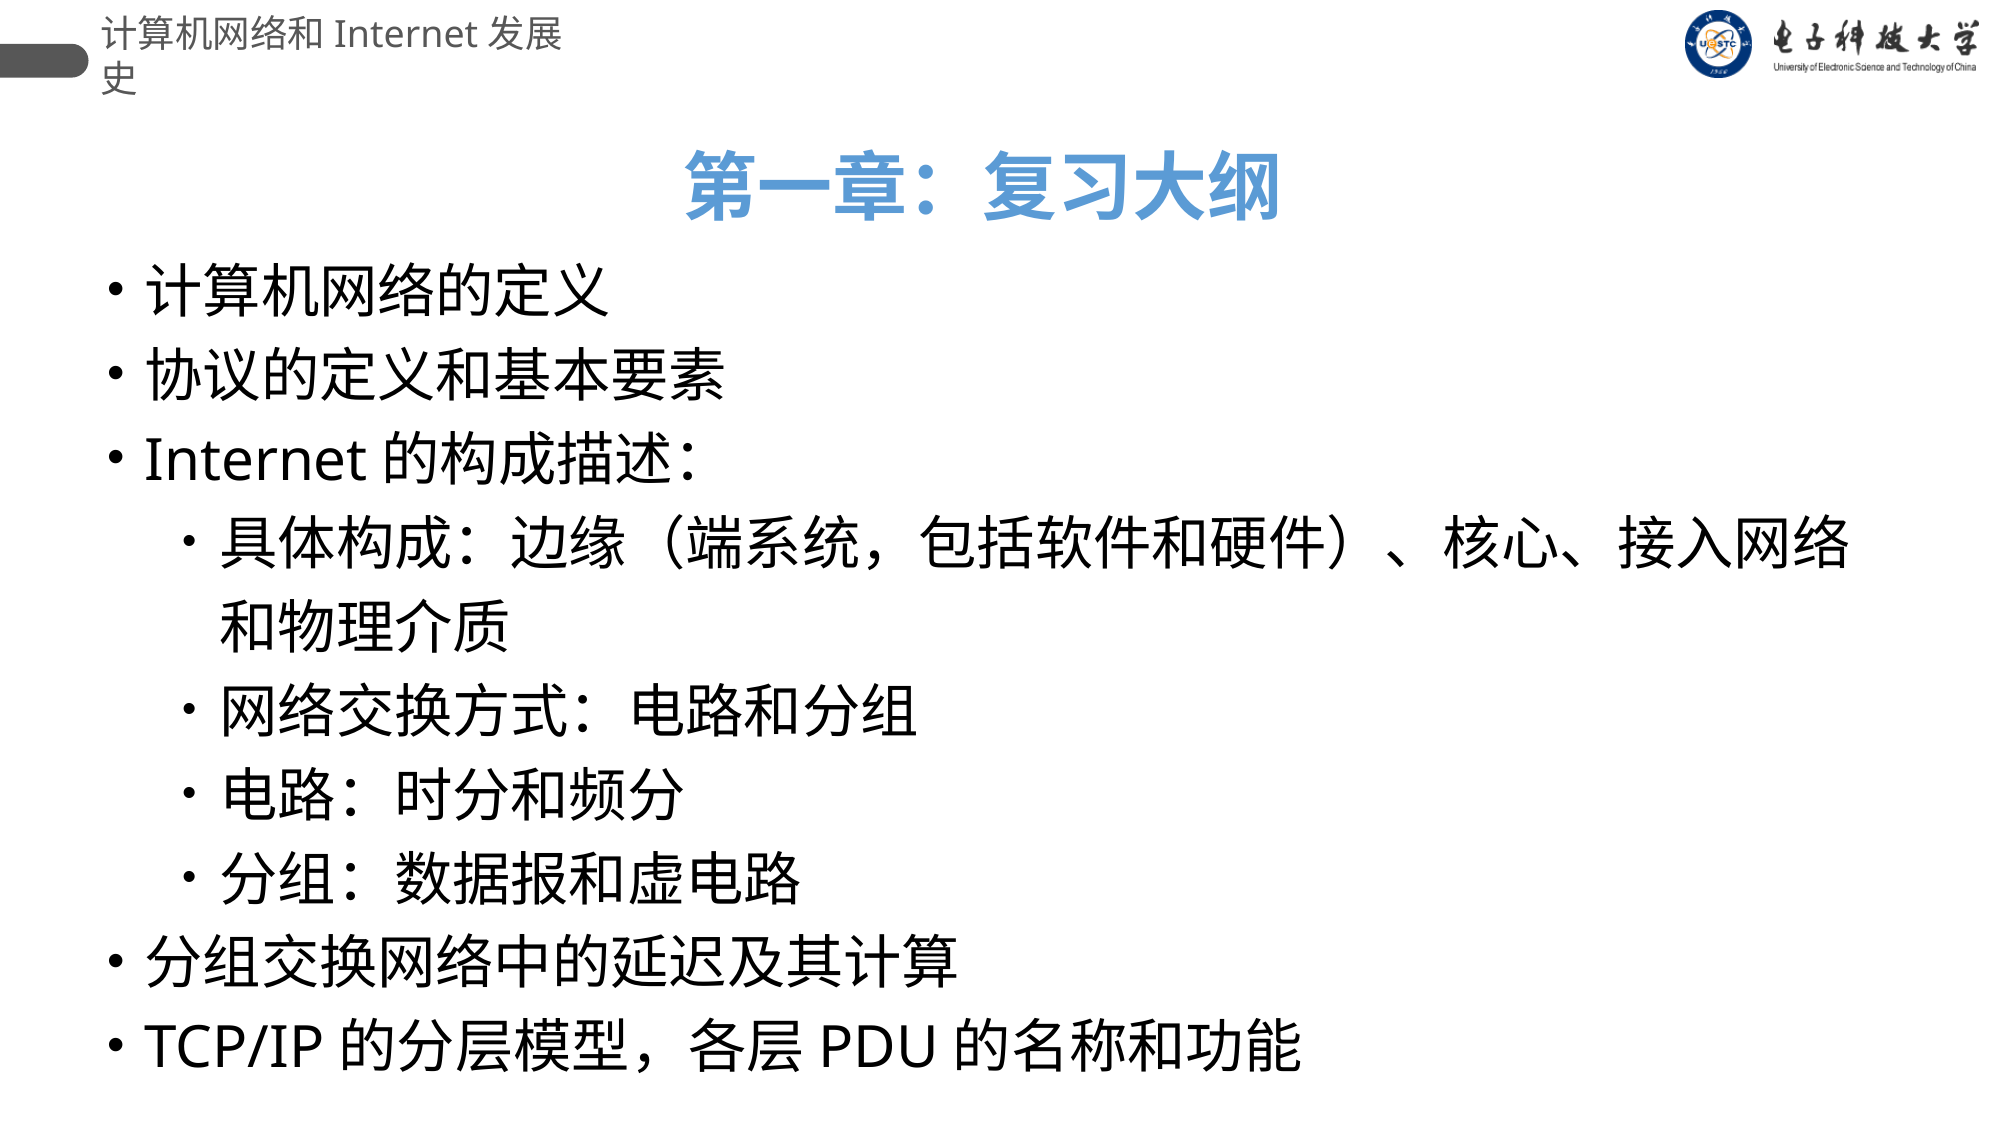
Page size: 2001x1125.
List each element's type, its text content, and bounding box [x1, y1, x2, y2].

picture [1685, 10, 1979, 78]
text_box 计算机网络和Internet发展史 [100, 28, 595, 81]
text_box 计算机网络的定义 协议的定义和基本要素 Internet的构成描述： 具体构成：边缘（端系统，包括软件和硬件）、核心、接入网络和物理介质 网络交换方式：电路和分组 电路：时分和频分 分组：数据报和虚电路 分组交换网络中的延迟及其计算 TCP/IP的分层模型，各层PDU的名称和功能 [92, 232, 1908, 1017]
text_box [380, 80, 1656, 232]
text_box 第一章：复习大纲 [374, 142, 1650, 232]
